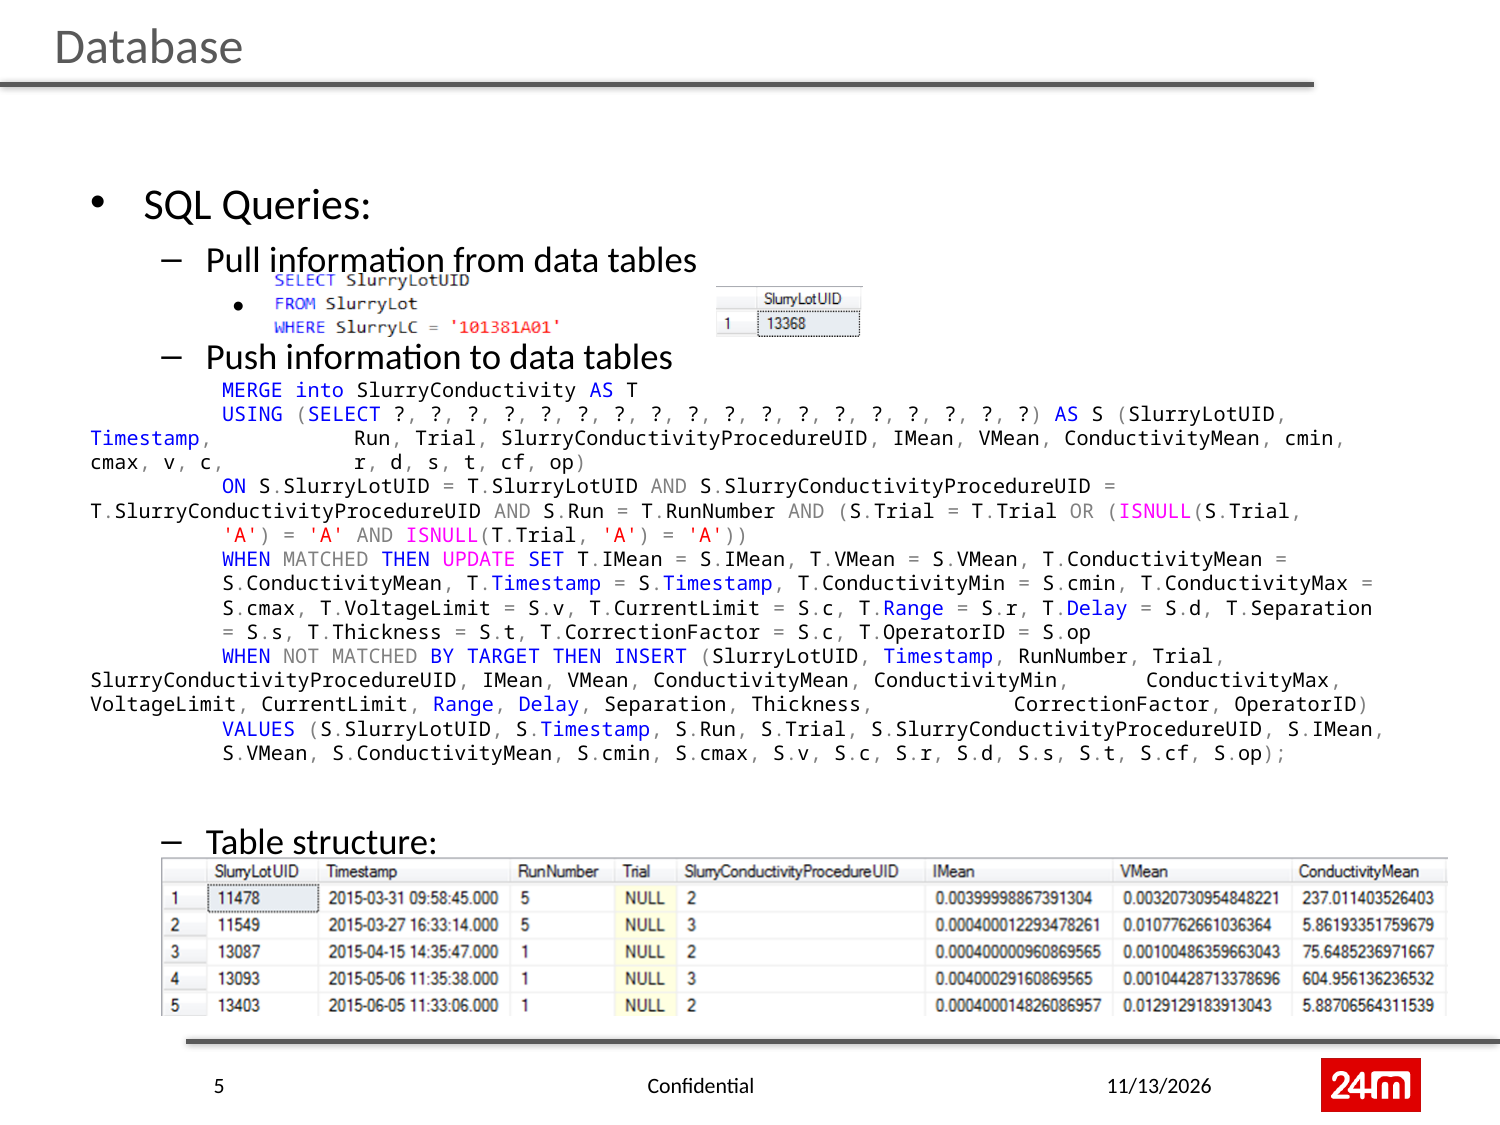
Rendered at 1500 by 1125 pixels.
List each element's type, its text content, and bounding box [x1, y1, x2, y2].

picture [1321, 1058, 1421, 1112]
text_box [273, 272, 863, 337]
picture [161, 856, 1448, 1016]
title Database [39, 11, 1312, 76]
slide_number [1091, 1052, 1257, 1117]
slide_number 5 [198, 1052, 310, 1117]
footer Confidential [328, 1052, 1074, 1117]
list SQL Queries: Pull information from data tables Push information to data tables MERGE into SlurryConductivity AS T USING (SELECT ?, ?, ?, ?, ?, ?, ?, ?, ?, ?, ?, ?, ?, ?, ?, ?, ?, ?) AS S (SlurryLotUID, Timestamp, Run, Trial, SlurryConductivityProcedureUID, IMean, VMean, ConductivityMean, cmin, cmax, v, c, r, d, s, t, cf, op) ON S.SlurryLotUID = T.SlurryLotUID AND S.SlurryConductivityProcedureUID = T.SlurryConductivityProcedureUID AND S.Run = T.RunNumber AND (S.Trial = T.Trial OR (ISNULL(S.Trial, 'A') = 'A' AND ISNULL(T.Trial, 'A') = 'A')) WHEN MATCHED THEN UPDATE SET T.IMean = S.IMean, T.VMean = S.VMean, T.ConductivityMean = S.ConductivityMean, T.Timestamp = S.Timestamp, T.ConductivityMin = S.cmin, T.ConductivityMax = S.cmax, T.VoltageLimit = S.v, T.CurrentLimit = S.c, T.Range = S.r, T.Delay = S.d, T.Separation = S.s, T.Thickness = S.t, T.CorrectionFactor = S.c, T.OperatorID = S.op WHEN NOT MATCHED BY TARGET THEN INSERT (SlurryLotUID, Timestamp, RunNumber, Trial, SlurryConductivityProcedureUID, IMean, VMean, ConductivityMean, ConductivityMin, ConductivityMax, VoltageLimit, CurrentLimit, Range, Delay, Separation, Thickness, CorrectionFactor, OperatorID) VALUES (S.SlurryLotUID, S.Timestamp, S.Run, S.Trial, S.SlurryConductivityProcedureUID, S.IMean, S.VMean, S.ConductivityMean, S.cmin, S.cmax, S.v, S.c, S.r, S.d, S.s, S.t, S.cf, S.op); Table structure: [75, 167, 1425, 911]
